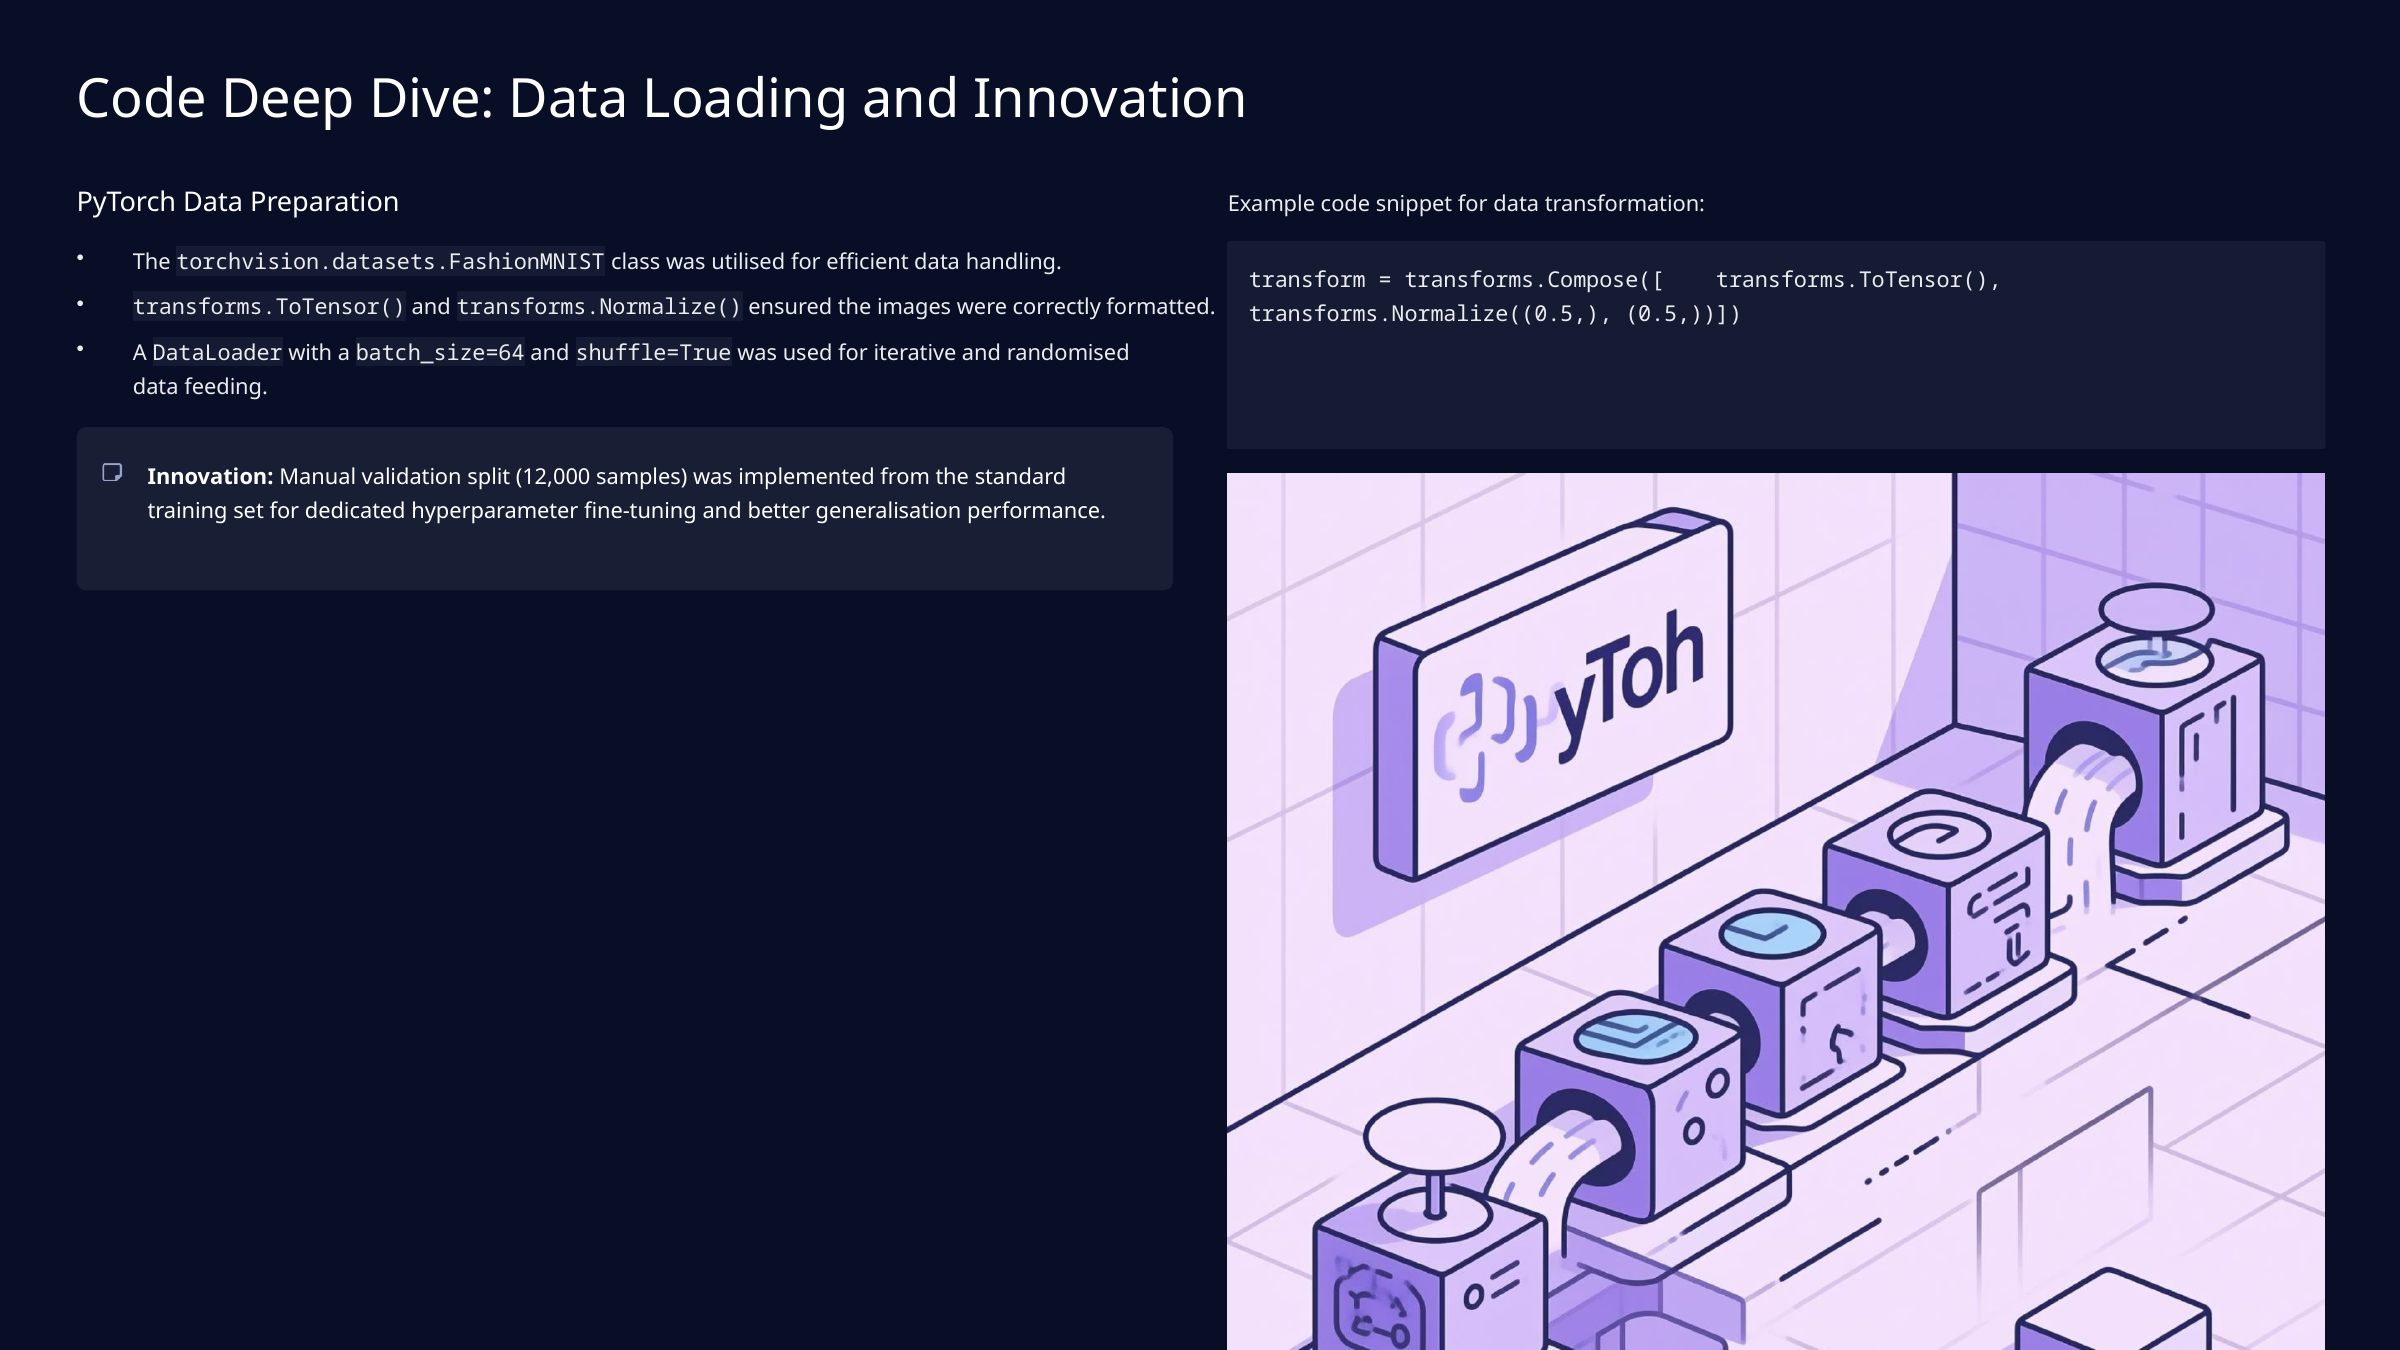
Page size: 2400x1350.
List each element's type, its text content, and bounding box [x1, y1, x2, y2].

text_box Code Deep Dive: Data Loading and Innovation [76, 60, 1271, 129]
text_box Example code snippet for data transformation: [1227, 181, 2325, 217]
text_box Innovation: Manual validation split (12,000 samples) was implemented from the standard training set for dedicated hyperparameter fine-tuning and better generalisation performance. [147, 454, 1152, 560]
text_box [1226, 240, 2326, 450]
text_box PyTorch Data Preparation [76, 183, 420, 218]
text_box The torchvision.datasets.FashionMNIST class was utilised for efficient data handling. [76, 239, 1174, 277]
picture [98, 459, 126, 482]
text_box transform = transforms.Compose([ transforms.ToTensor(), transforms.Normalize((0.5,), (0.5,))]) [1248, 257, 2304, 433]
text_box A DataLoader with a batch_size=64 and shuffle=True was used for iterative and randomised data feeding. [76, 329, 1174, 403]
picture [1227, 473, 2325, 1350]
text_box transforms.ToTensor() and transforms.Normalize() ensured the images were correctly formatted. [76, 284, 1174, 323]
text_box [76, 427, 1174, 591]
